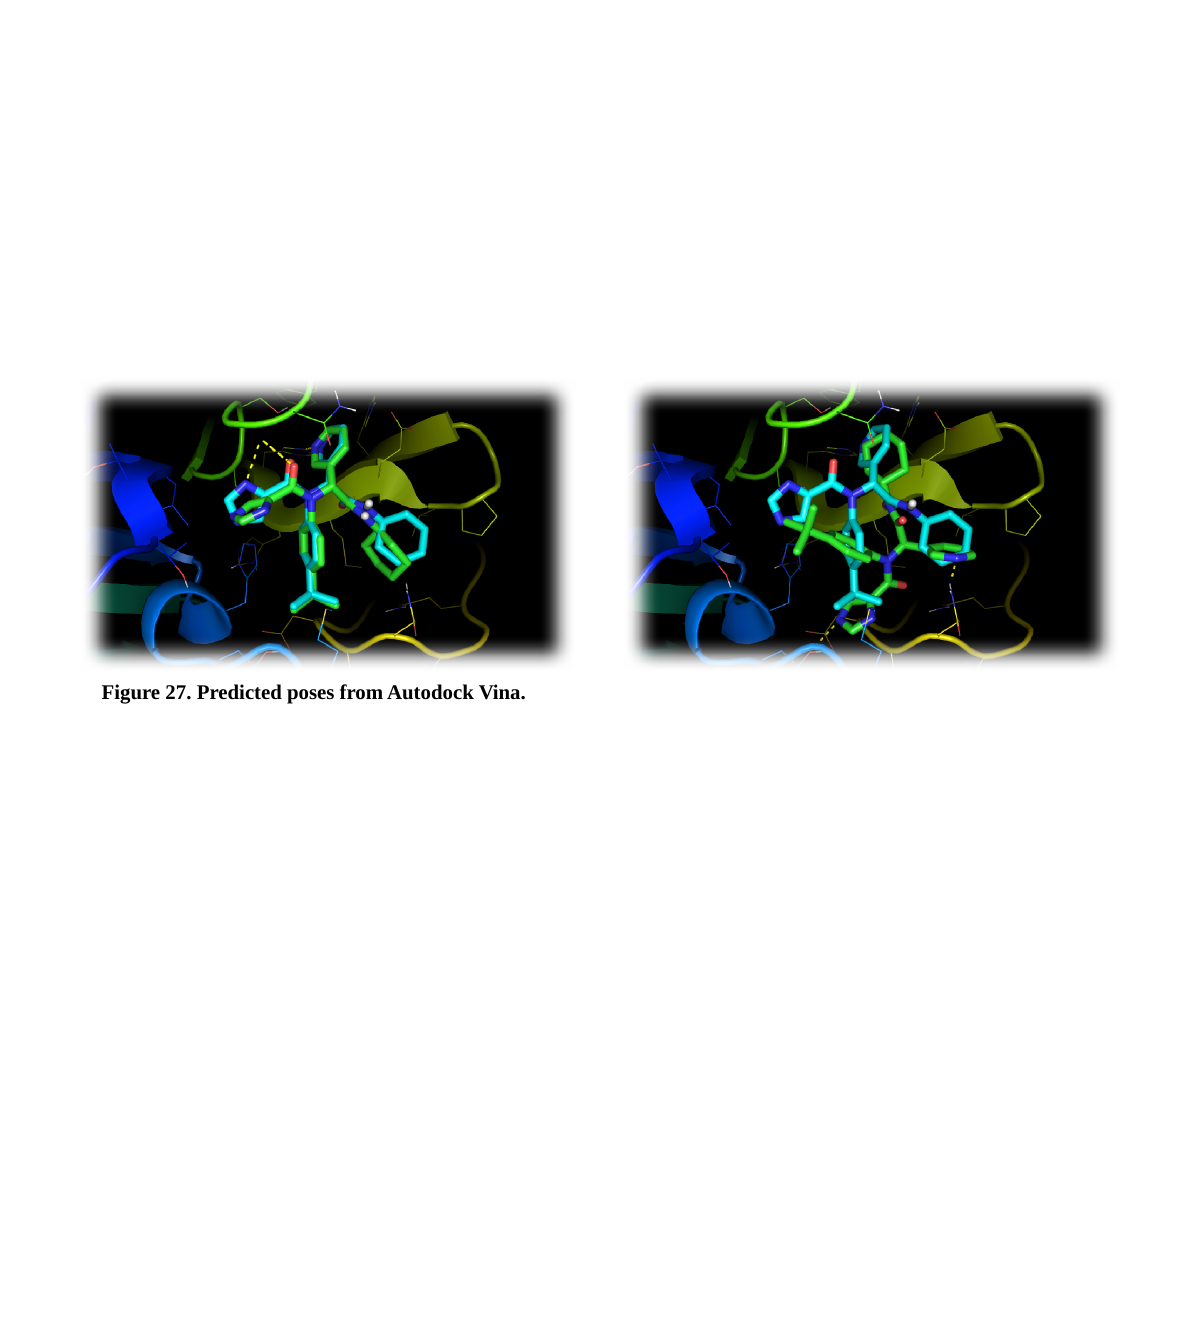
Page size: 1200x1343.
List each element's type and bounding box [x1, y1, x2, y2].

text_box [81, 377, 1119, 712]
